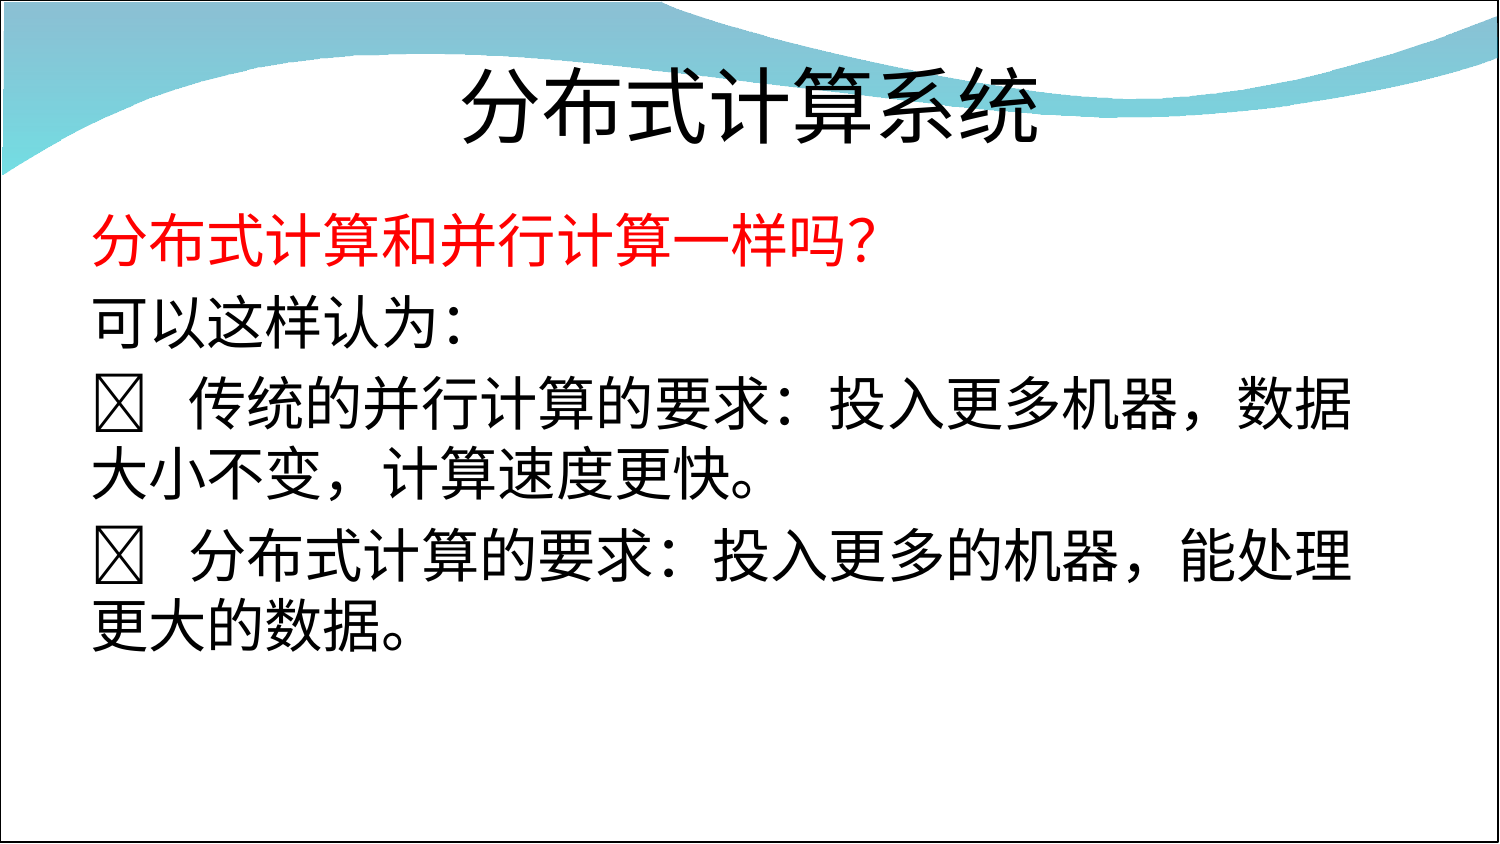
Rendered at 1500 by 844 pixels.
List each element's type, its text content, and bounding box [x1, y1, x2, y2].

title 分布式计算系统 [75, 33, 1425, 175]
list 分布式计算和并行计算一样吗？ 可以这样认为：  传统的并行计算的要求：投入更多机器，数据大小不变，计算速度更快。  分布式计算的要求：投入更多的机器，能处理更大的数据。 [75, 196, 1425, 754]
